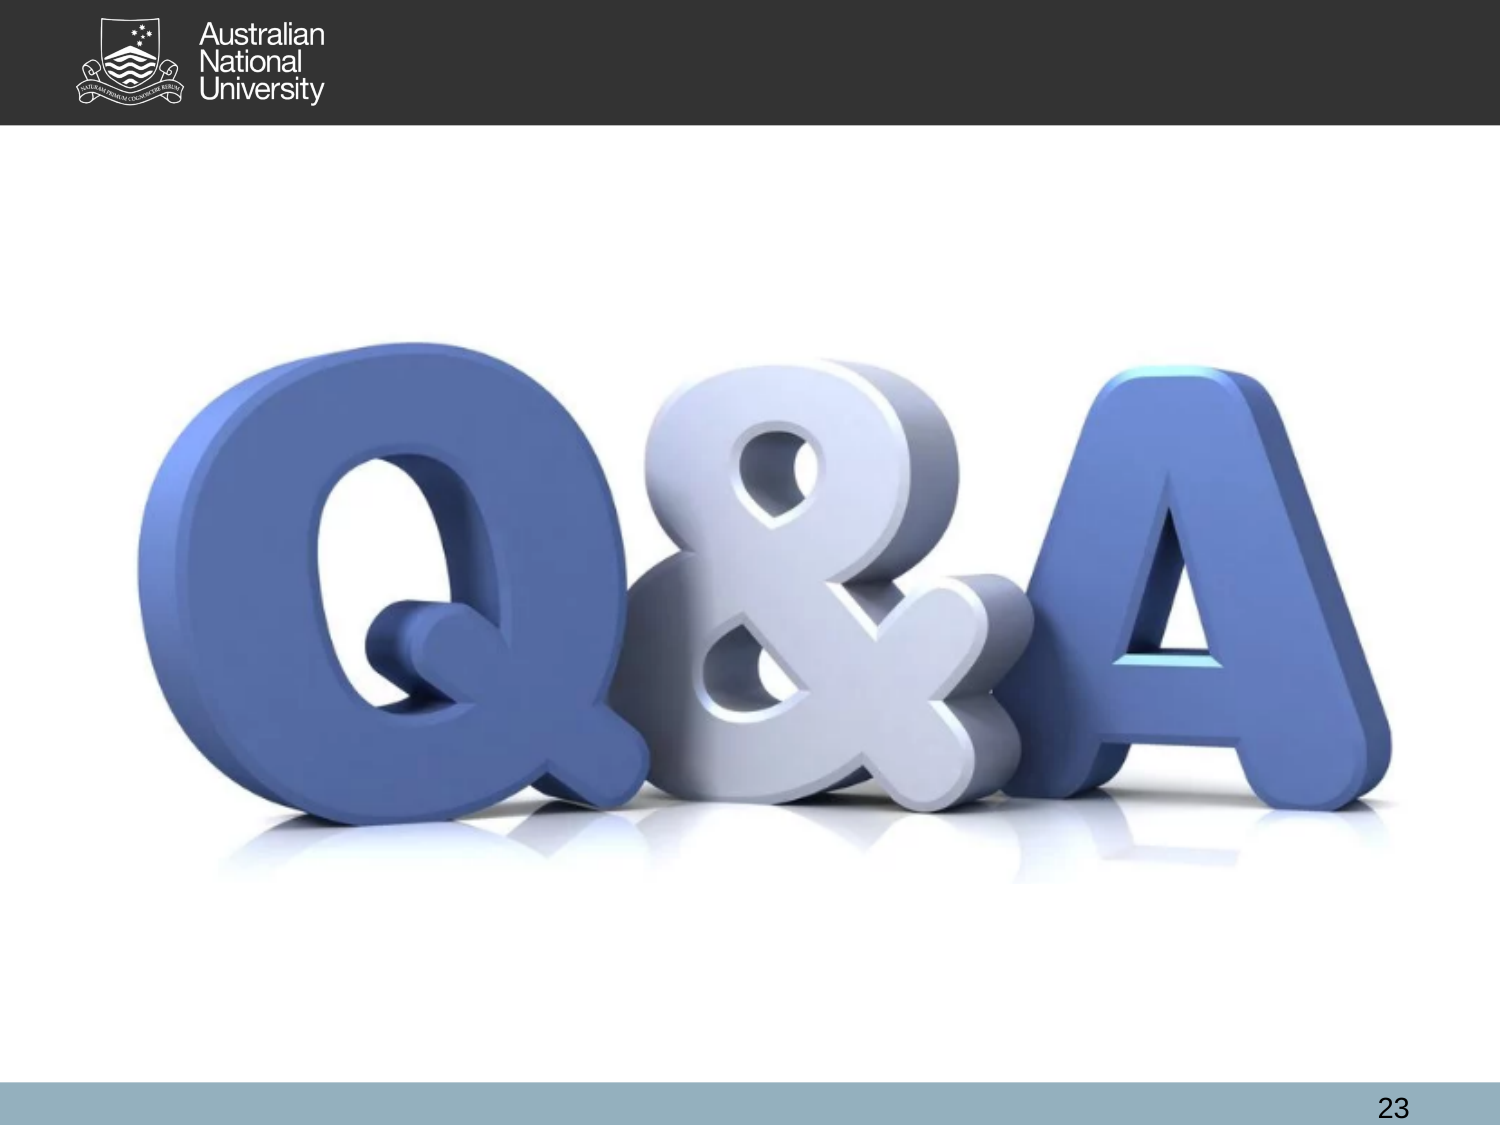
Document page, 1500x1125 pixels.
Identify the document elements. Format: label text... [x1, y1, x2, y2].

picture [76, 18, 325, 106]
slide_number ‹#› [1328, 1082, 1426, 1118]
picture [76, 270, 1427, 884]
